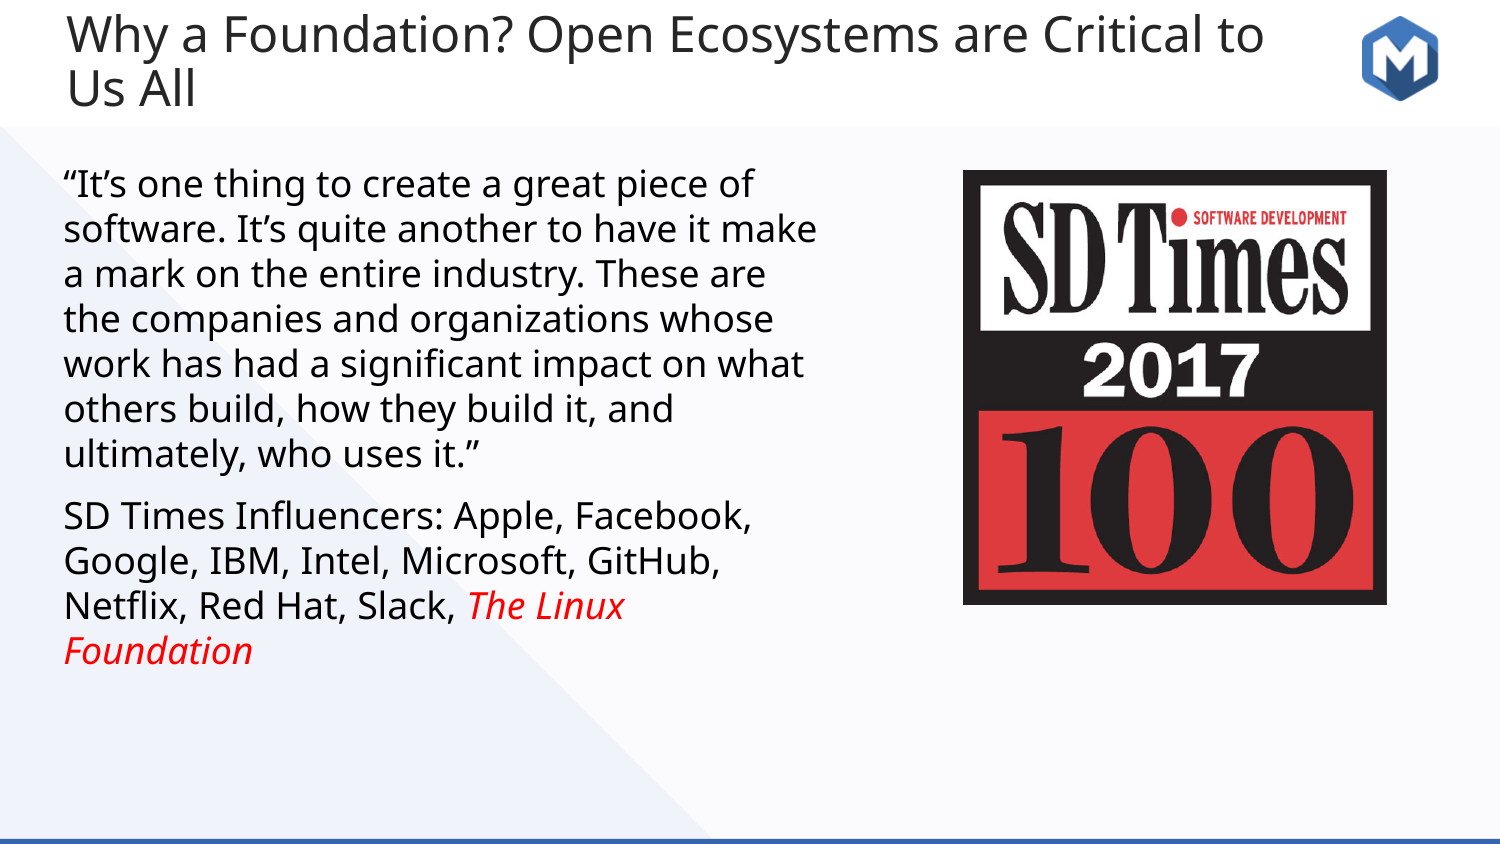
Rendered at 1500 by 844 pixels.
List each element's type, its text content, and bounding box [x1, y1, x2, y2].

title Why a Foundation? Open Ecosystems are Critical to Us All [54, 26, 1350, 100]
list “It’s one thing to create a great piece of software. It’s quite another to have it make a mark on the entire industry. These are the companies and organizations whose work has had a significant impact on what others build, how they build it, and ultimately, who uses it.” SD Times Influencers: Apple, Facebook, Google, IBM, Intel, Microsoft, GitHub, Netflix, Red Hat, Slack, The Linux Foundation [52, 154, 834, 671]
picture [962, 170, 1387, 605]
picture [1362, 16, 1440, 102]
